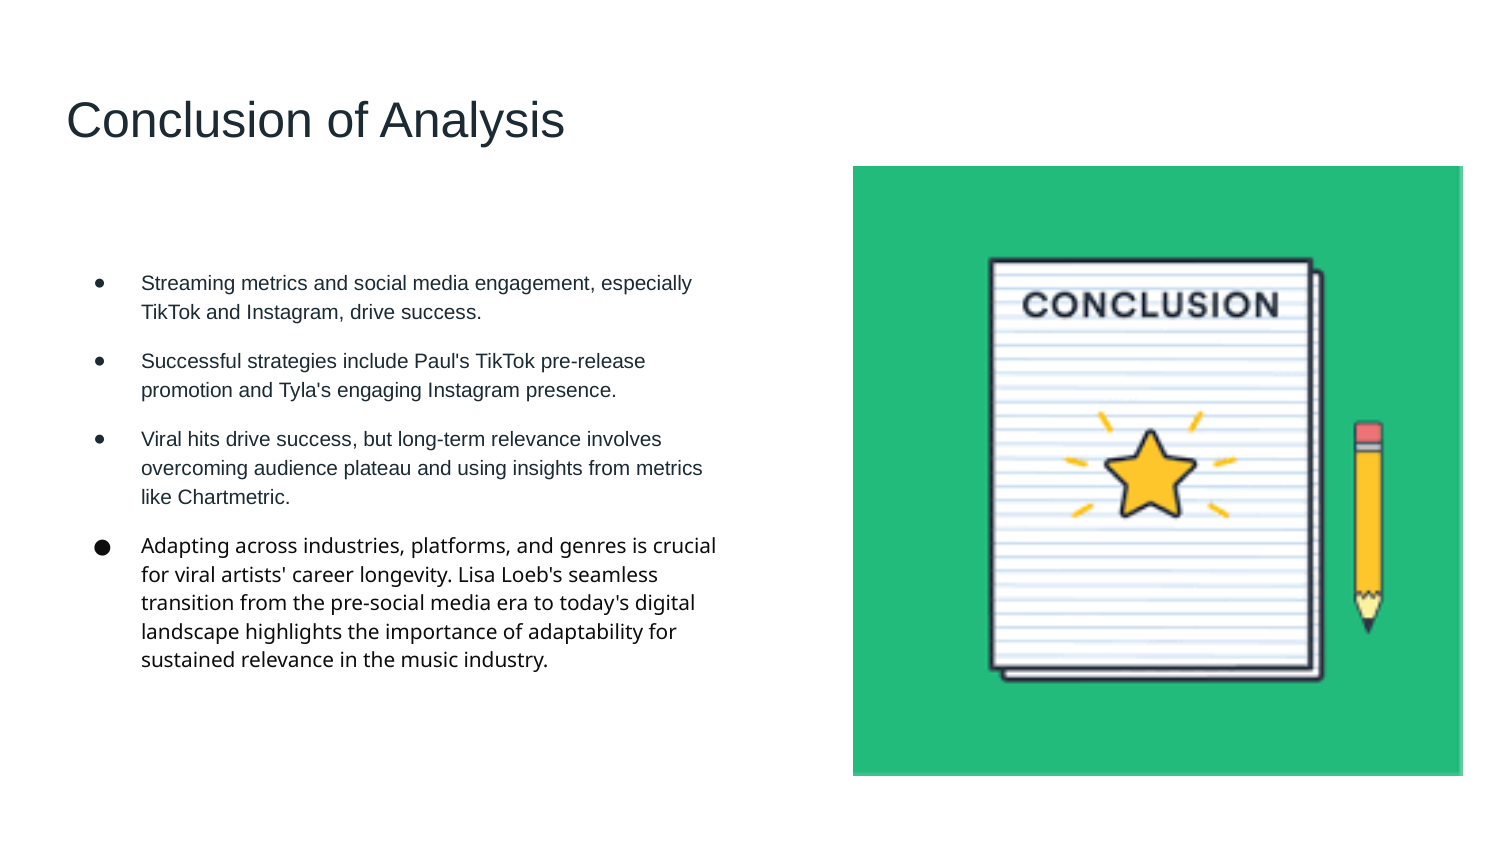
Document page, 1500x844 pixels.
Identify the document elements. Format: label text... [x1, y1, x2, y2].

title Conclusion of Analysis [51, 72, 1449, 167]
picture [853, 166, 1463, 776]
list Streaming metrics and social media engagement, especially TikTok and Instagram, drive success. Successful strategies include Paul's TikTok pre-release promotion and Tyla's engaging Instagram presence. Viral hits drive success, but long-term relevance involves overcoming audience plateau and using insights from metrics like Chartmetric. Adapting across industries, platforms, and genres is crucial for viral artists' career longevity. Lisa Loeb's seamless transition from the pre-social media era to today's digital landscape highlights the importance of adaptability for sustained relevance in the music industry. [51, 189, 750, 750]
